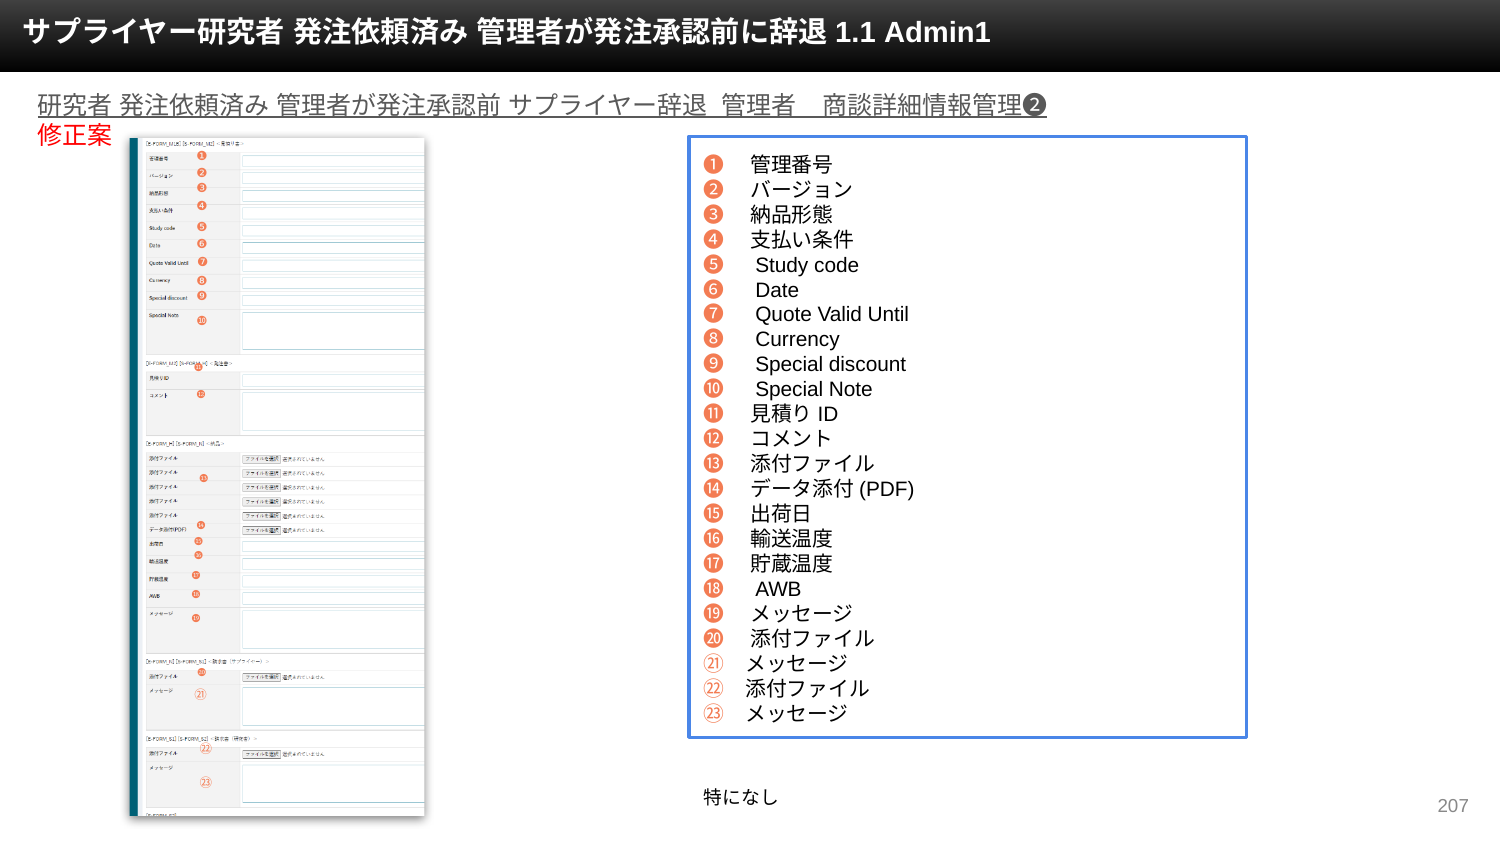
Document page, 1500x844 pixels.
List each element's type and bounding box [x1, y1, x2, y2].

text_box [688, 773, 1031, 820]
text_box [0, 0, 1500, 72]
text_box [1378, 782, 1481, 827]
picture [138, 137, 425, 816]
text_box [22, 75, 1430, 738]
